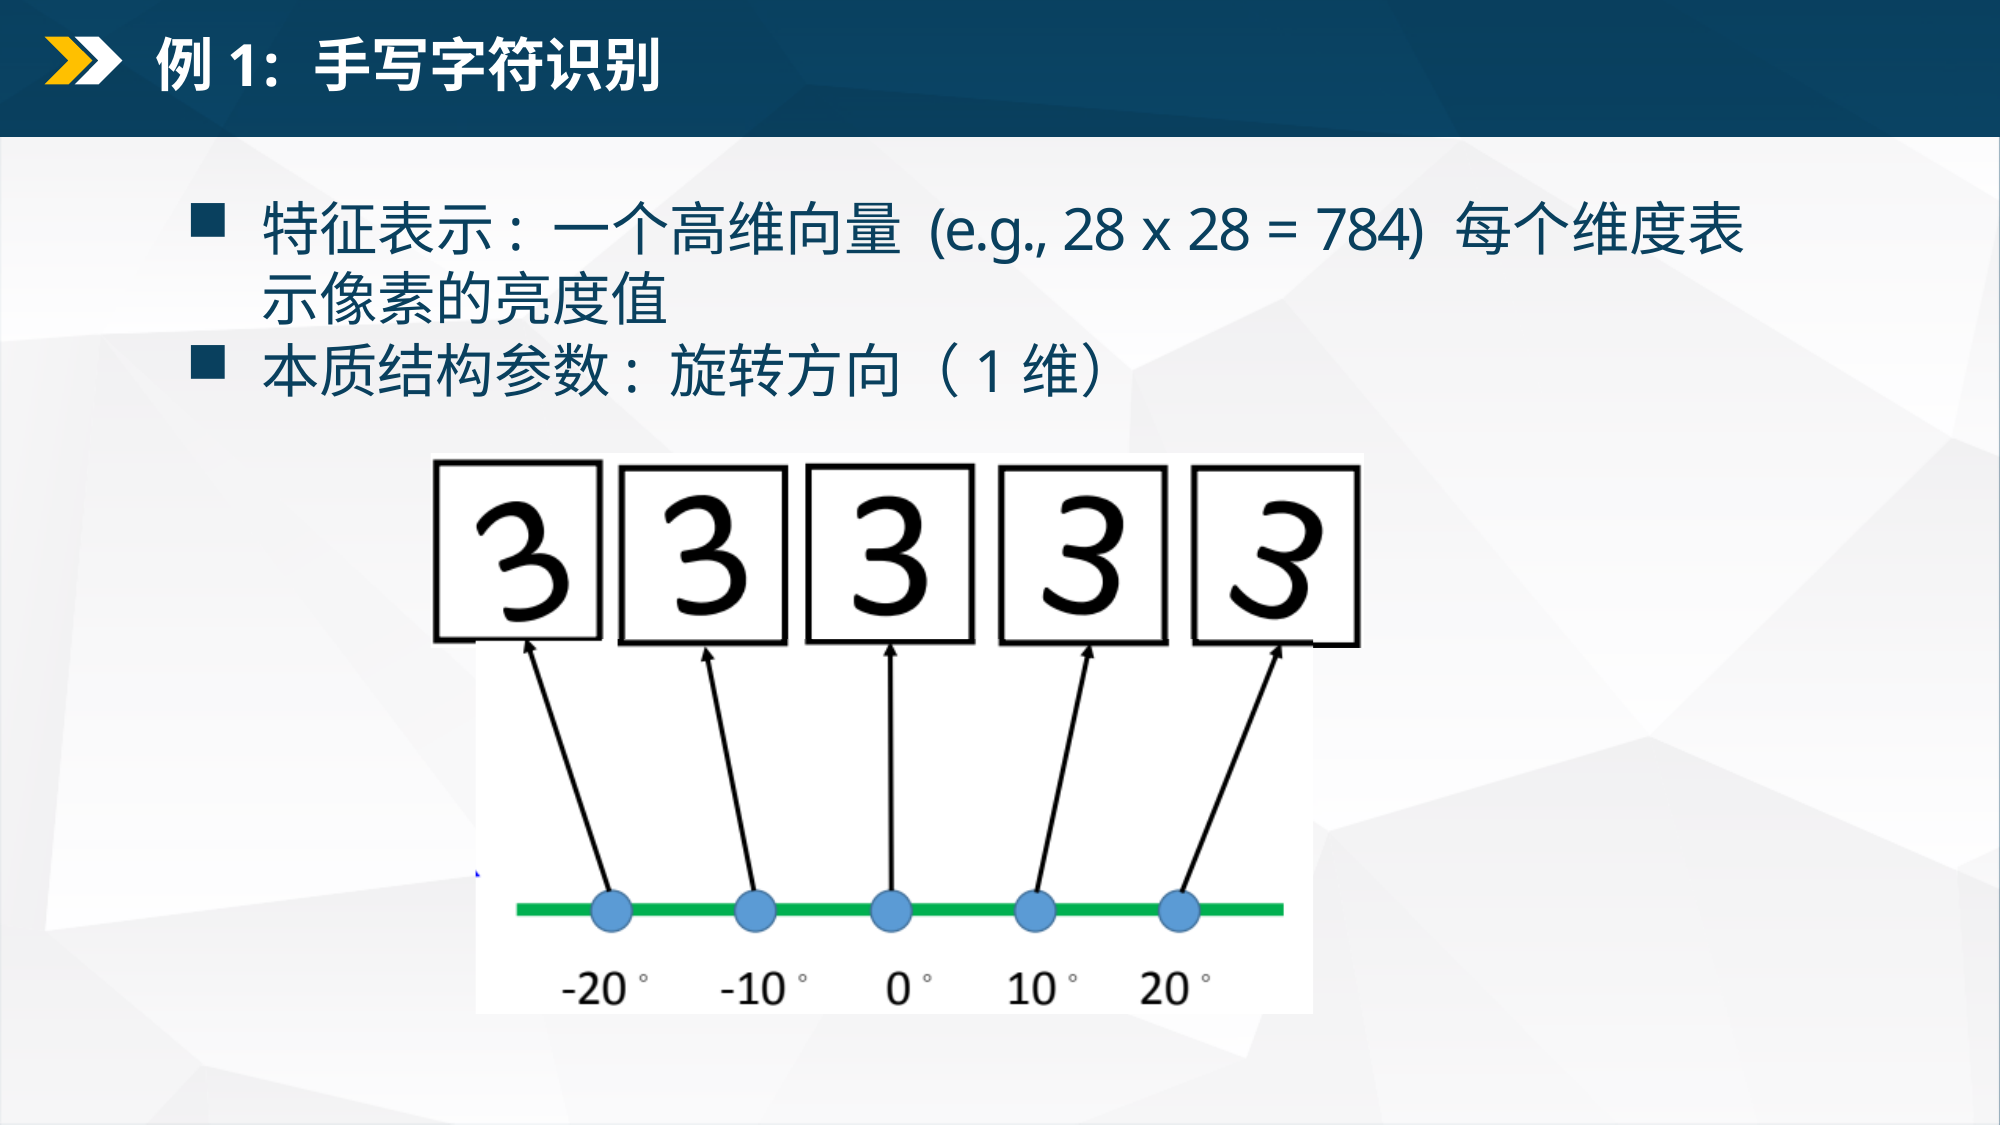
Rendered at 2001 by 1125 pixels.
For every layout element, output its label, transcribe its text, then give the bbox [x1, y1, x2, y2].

picture [0, 0, 2000, 1125]
list 例1: 手写字符识别 [140, 28, 1027, 93]
text_box 特征表示: 一个高维向量 (e.g., 28 x 28 = 784) 每个维度表示像素的亮度值 本质结构参数: 旋转方向（1维） [169, 184, 1778, 412]
